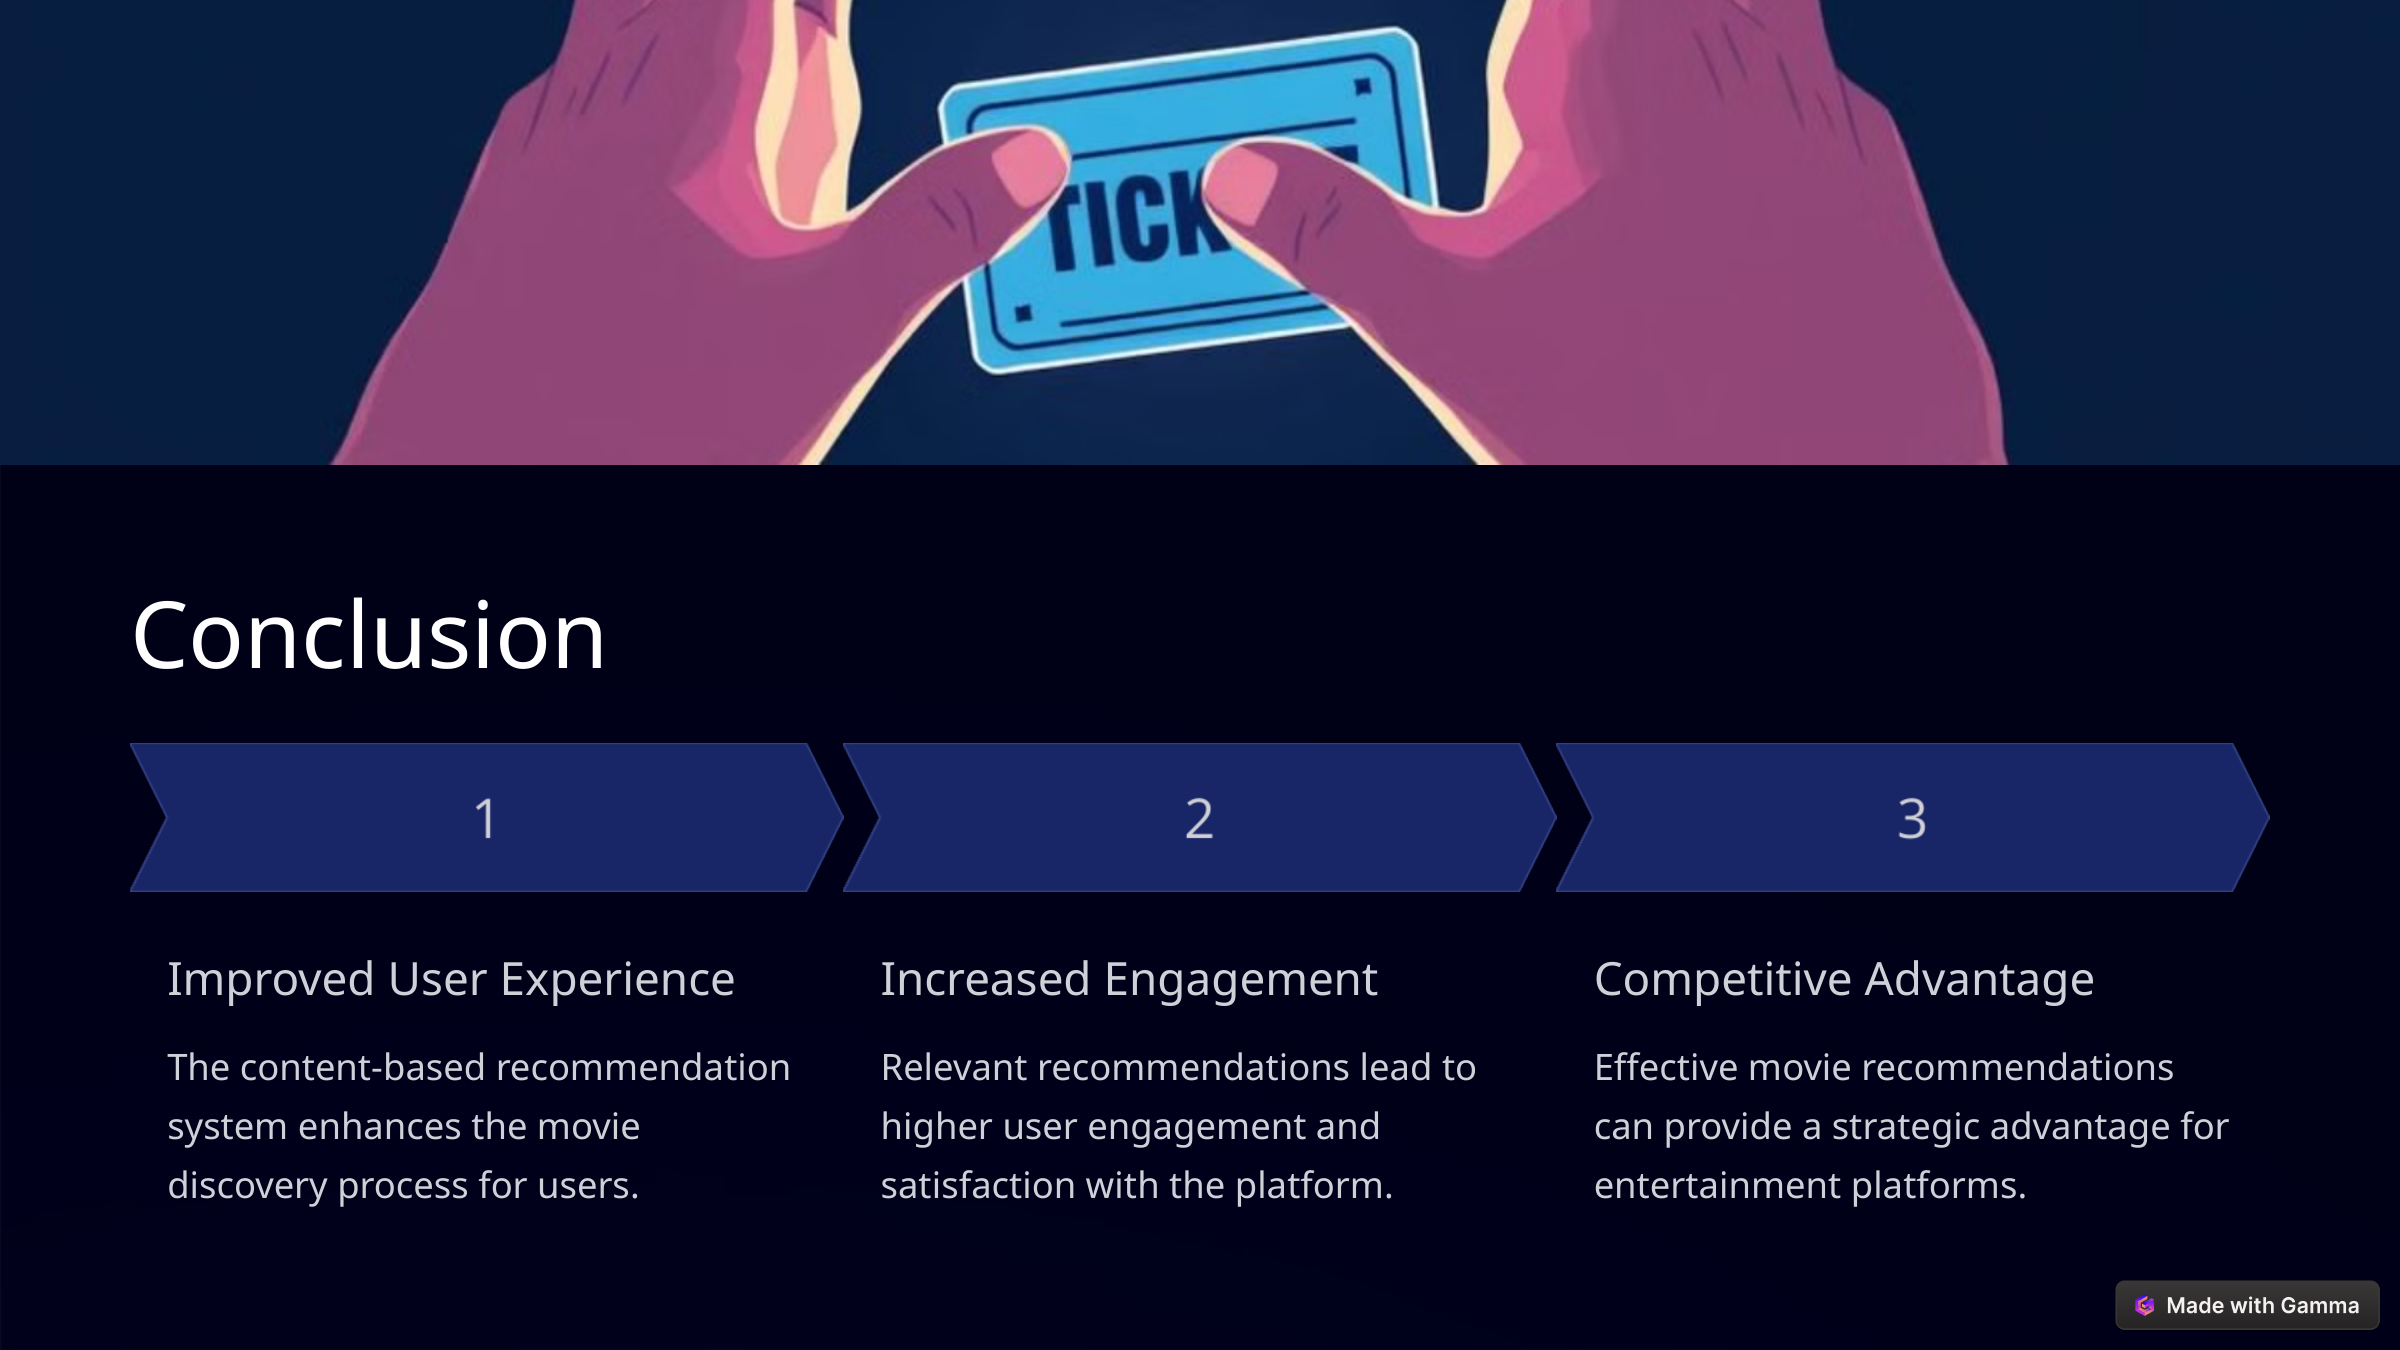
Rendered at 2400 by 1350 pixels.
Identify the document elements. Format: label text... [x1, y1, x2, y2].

text_box Conclusion [130, 571, 1061, 688]
text_box Effective movie recommendations can provide a strategic advantage for entertainment platforms. [1593, 1028, 2233, 1207]
picture [2106, 1271, 2389, 1339]
text_box Increased Engagement [880, 947, 1359, 1006]
text_box The content-based recommendation system enhances the movie discovery process for users. [167, 1028, 807, 1207]
picture [130, 743, 2270, 892]
text_box Improved User Experience [167, 947, 711, 1006]
picture [0, 0, 2400, 466]
text_box Relevant recommendations lead to higher user engagement and satisfaction with the platform. [880, 1028, 1520, 1207]
text_box Competitive Advantage [1593, 947, 2079, 1006]
